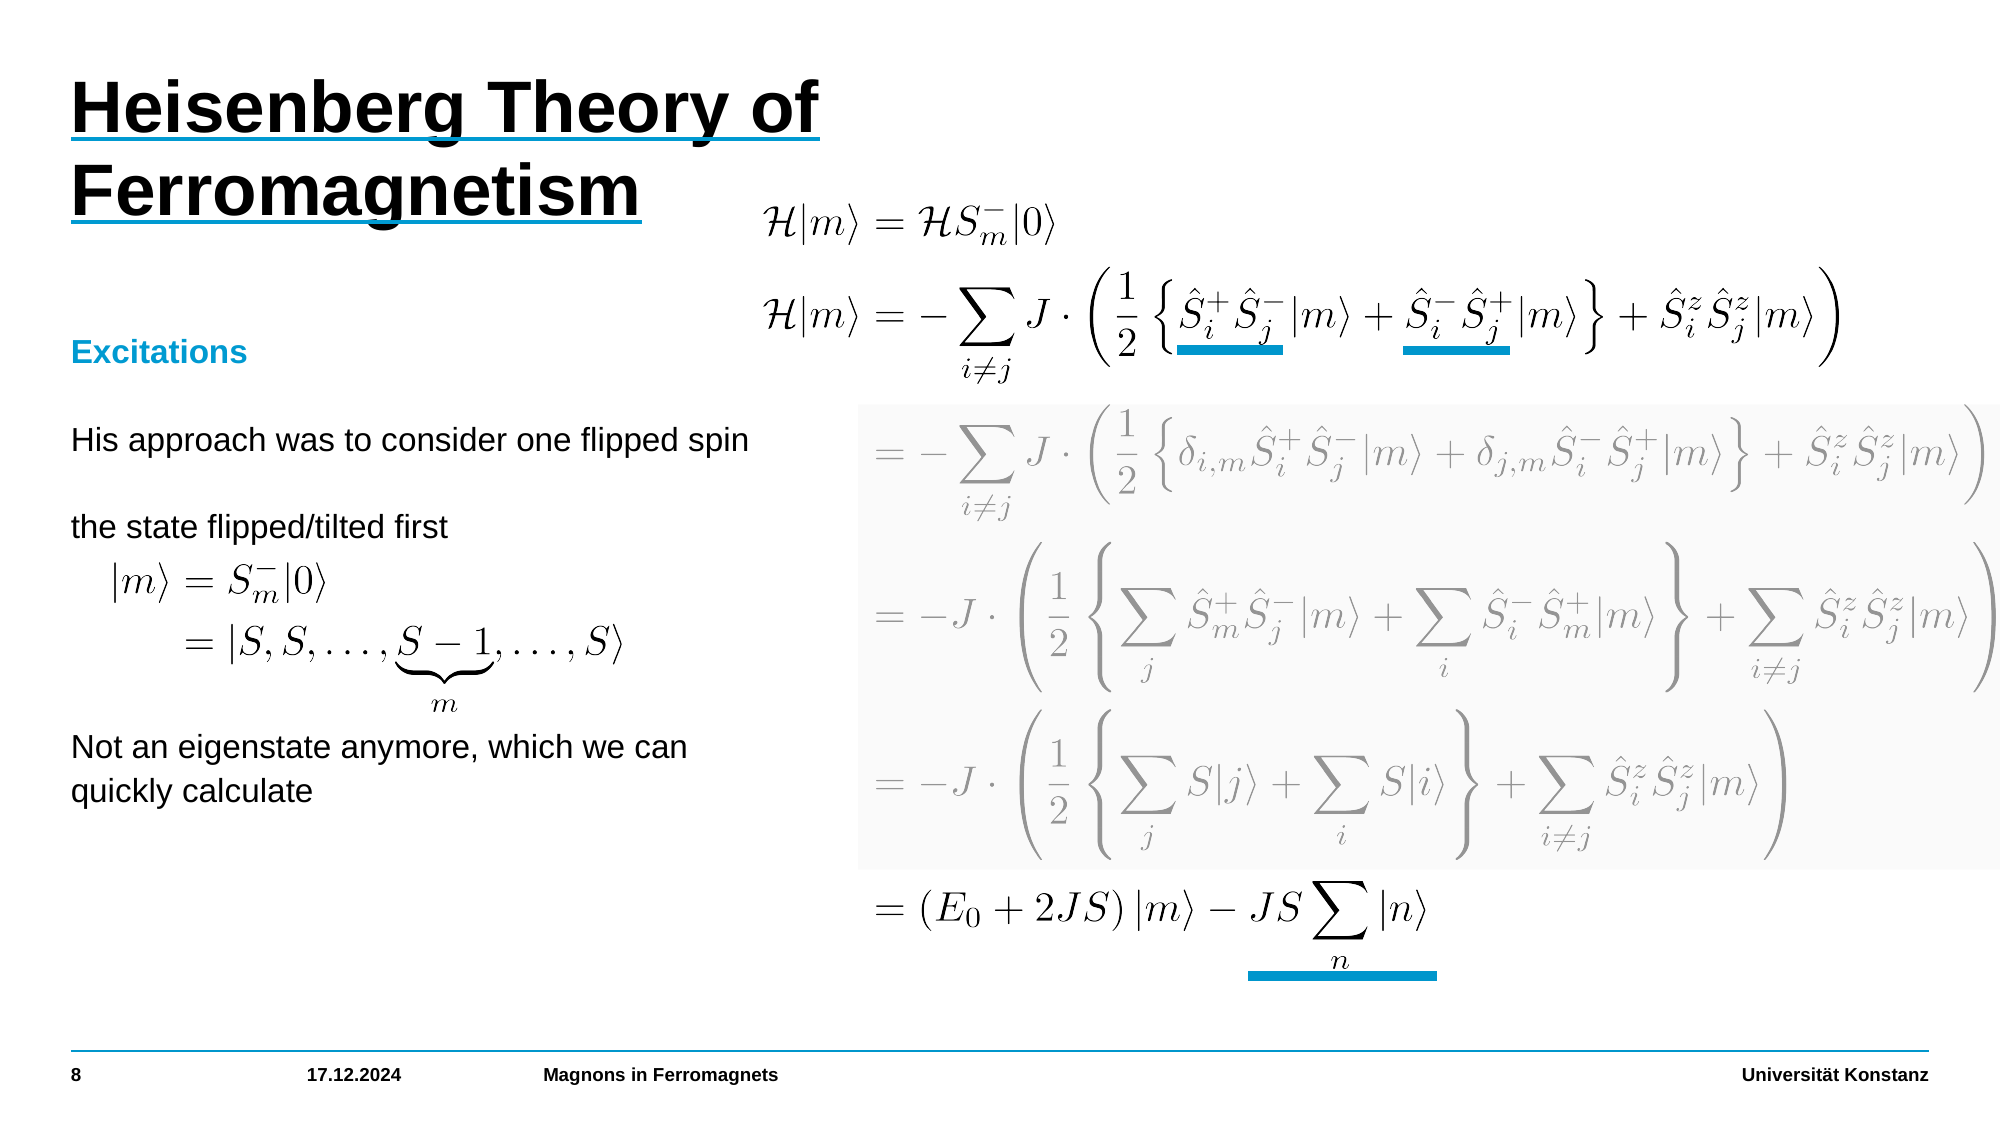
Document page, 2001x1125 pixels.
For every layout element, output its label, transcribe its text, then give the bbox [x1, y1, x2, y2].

picture [113, 562, 622, 712]
footer Magnons in Ferromagnets [543, 1058, 1489, 1094]
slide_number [306, 1058, 512, 1094]
title Heisenberg Theory of Ferromagnetism [70, 66, 1402, 268]
list Excitations His approach was to consider one flipped spin the state flipped/tilted first Not an eigenstate anymore, which we can quickly calculate [70, 326, 764, 1000]
picture [763, 203, 1997, 969]
slide_number 8 [70, 1058, 276, 1094]
